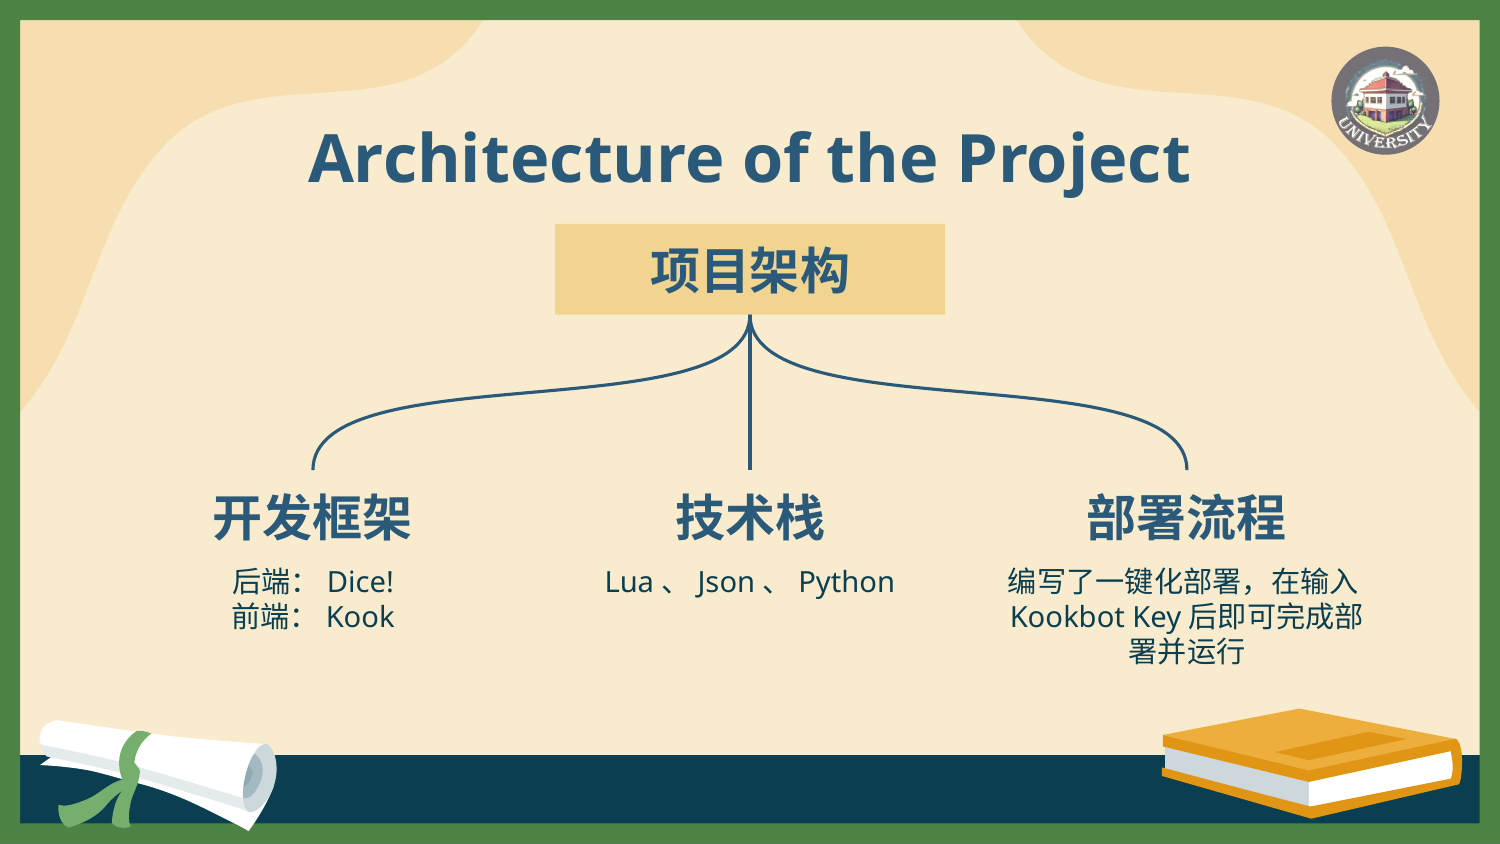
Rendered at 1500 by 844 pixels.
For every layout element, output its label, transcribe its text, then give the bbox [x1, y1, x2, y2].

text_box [1161, 708, 1463, 819]
text_box 部署流程 [1051, 470, 1382, 548]
text_box 技术栈 [614, 470, 885, 548]
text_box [37, 719, 280, 832]
text_box 后端：Dice! 前端：Kook [118, 561, 508, 685]
text_box 编写了一键化部署，在输入Kookbot Key后即可完成部署并运行 [992, 548, 1382, 685]
text_box Lua、Json、Python [555, 548, 945, 685]
picture [1331, 46, 1440, 155]
text_box 开发框架 [118, 470, 448, 561]
text_box 项目架构 [614, 223, 885, 315]
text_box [890, 173, 1047, 612]
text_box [453, 173, 610, 612]
title Architecture of the Project [118, 88, 1382, 200]
